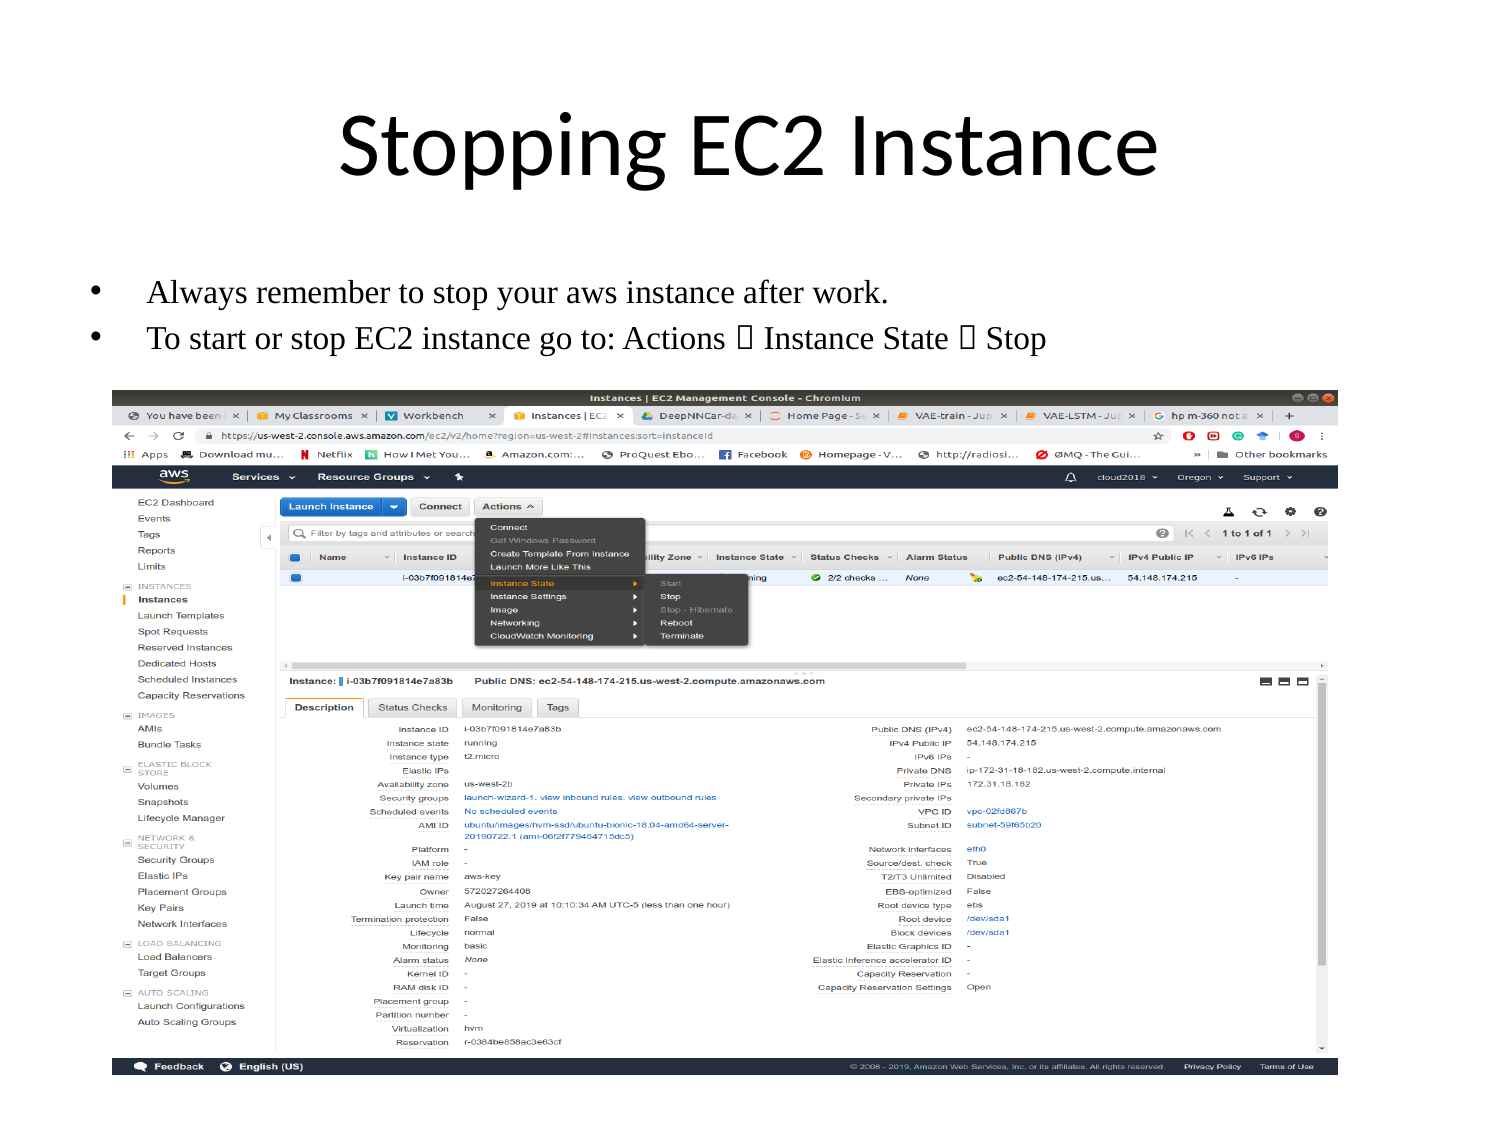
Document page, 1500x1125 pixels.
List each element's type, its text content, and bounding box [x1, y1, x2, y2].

list Always remember to stop your aws instance after work. To start or stop EC2 instance go to: Actions  Instance State  Stop [75, 262, 1425, 1005]
title Stopping EC2 Instance [75, 45, 1425, 233]
picture [112, 389, 1338, 1076]
